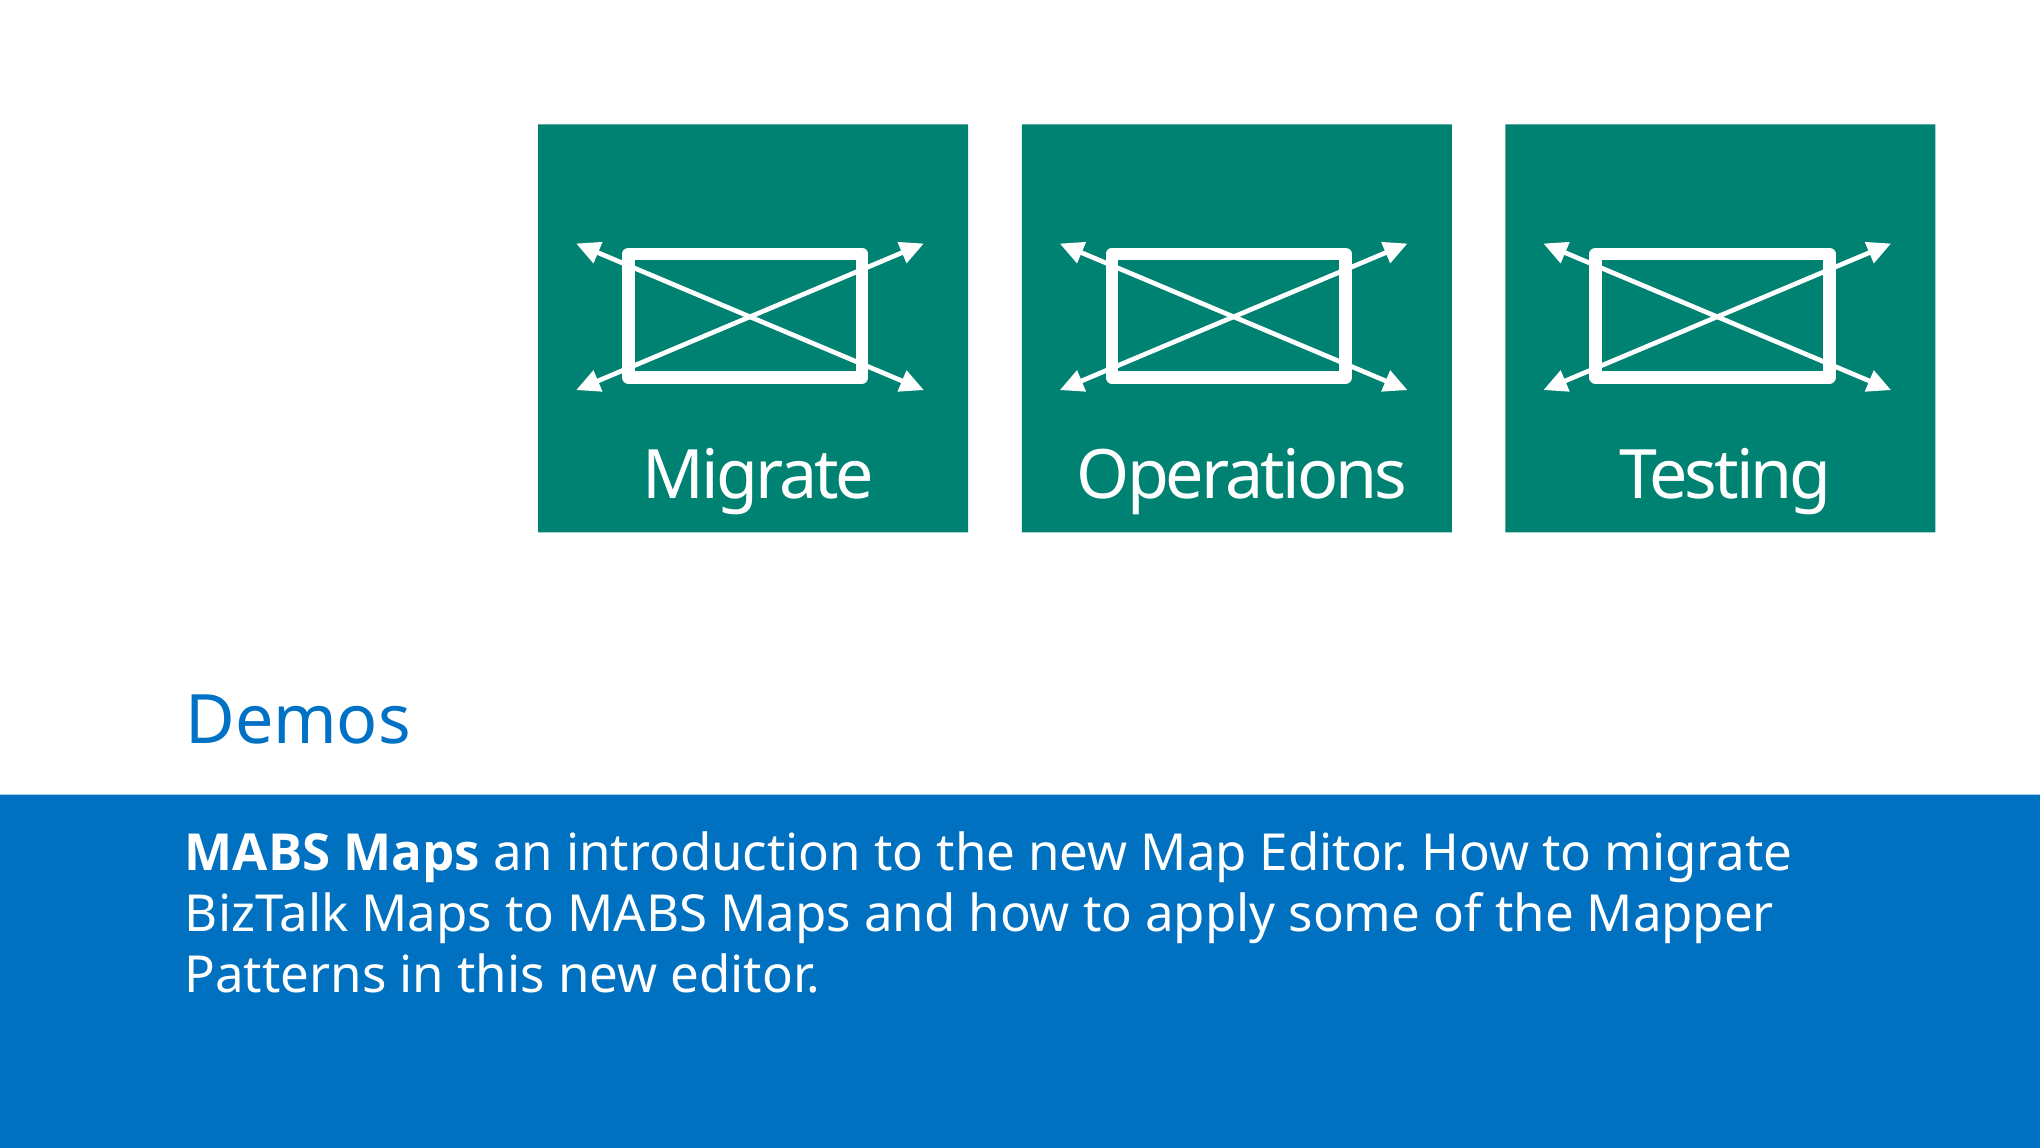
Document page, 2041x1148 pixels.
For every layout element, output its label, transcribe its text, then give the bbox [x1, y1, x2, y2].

text_box Operations [1021, 124, 1453, 533]
text_box MABS Maps an introduction to the new Map Editor. How to migrate BizTalk Maps to MABS Maps and how to apply some of the Mapper Patterns in this new editor. [170, 811, 1887, 1084]
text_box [1543, 243, 1892, 391]
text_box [576, 243, 924, 391]
text_box Testing [1505, 124, 1936, 533]
text_box [0, 794, 2041, 1148]
text_box Demos [170, 655, 1887, 778]
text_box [1059, 243, 1408, 391]
text_box Migrate [537, 124, 969, 533]
